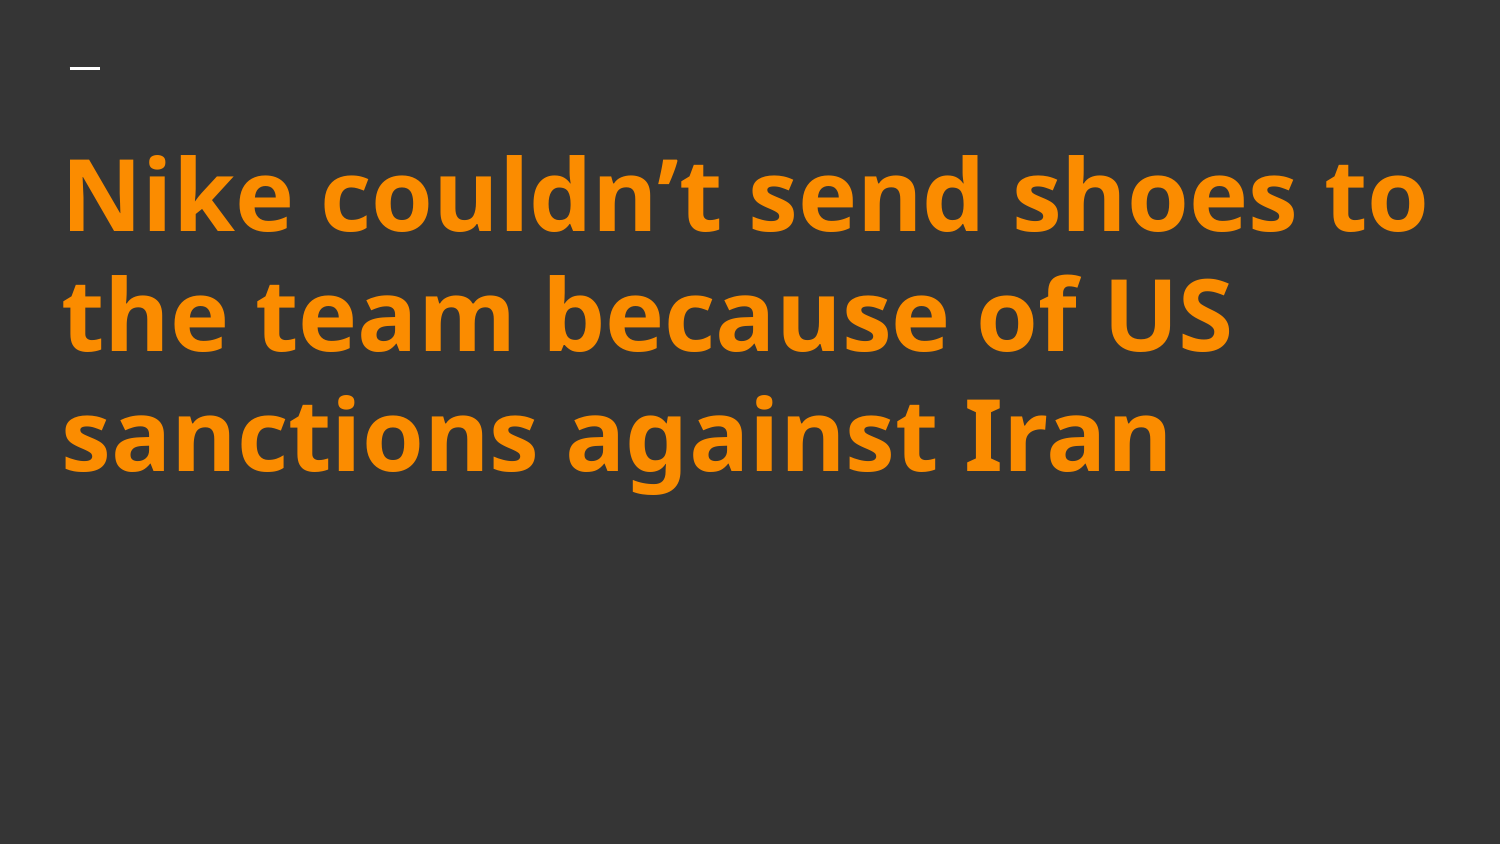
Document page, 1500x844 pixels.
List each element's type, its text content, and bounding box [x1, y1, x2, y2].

title Nike couldn’t send shoes to the team because of US sanctions against Iran [46, 116, 1463, 746]
